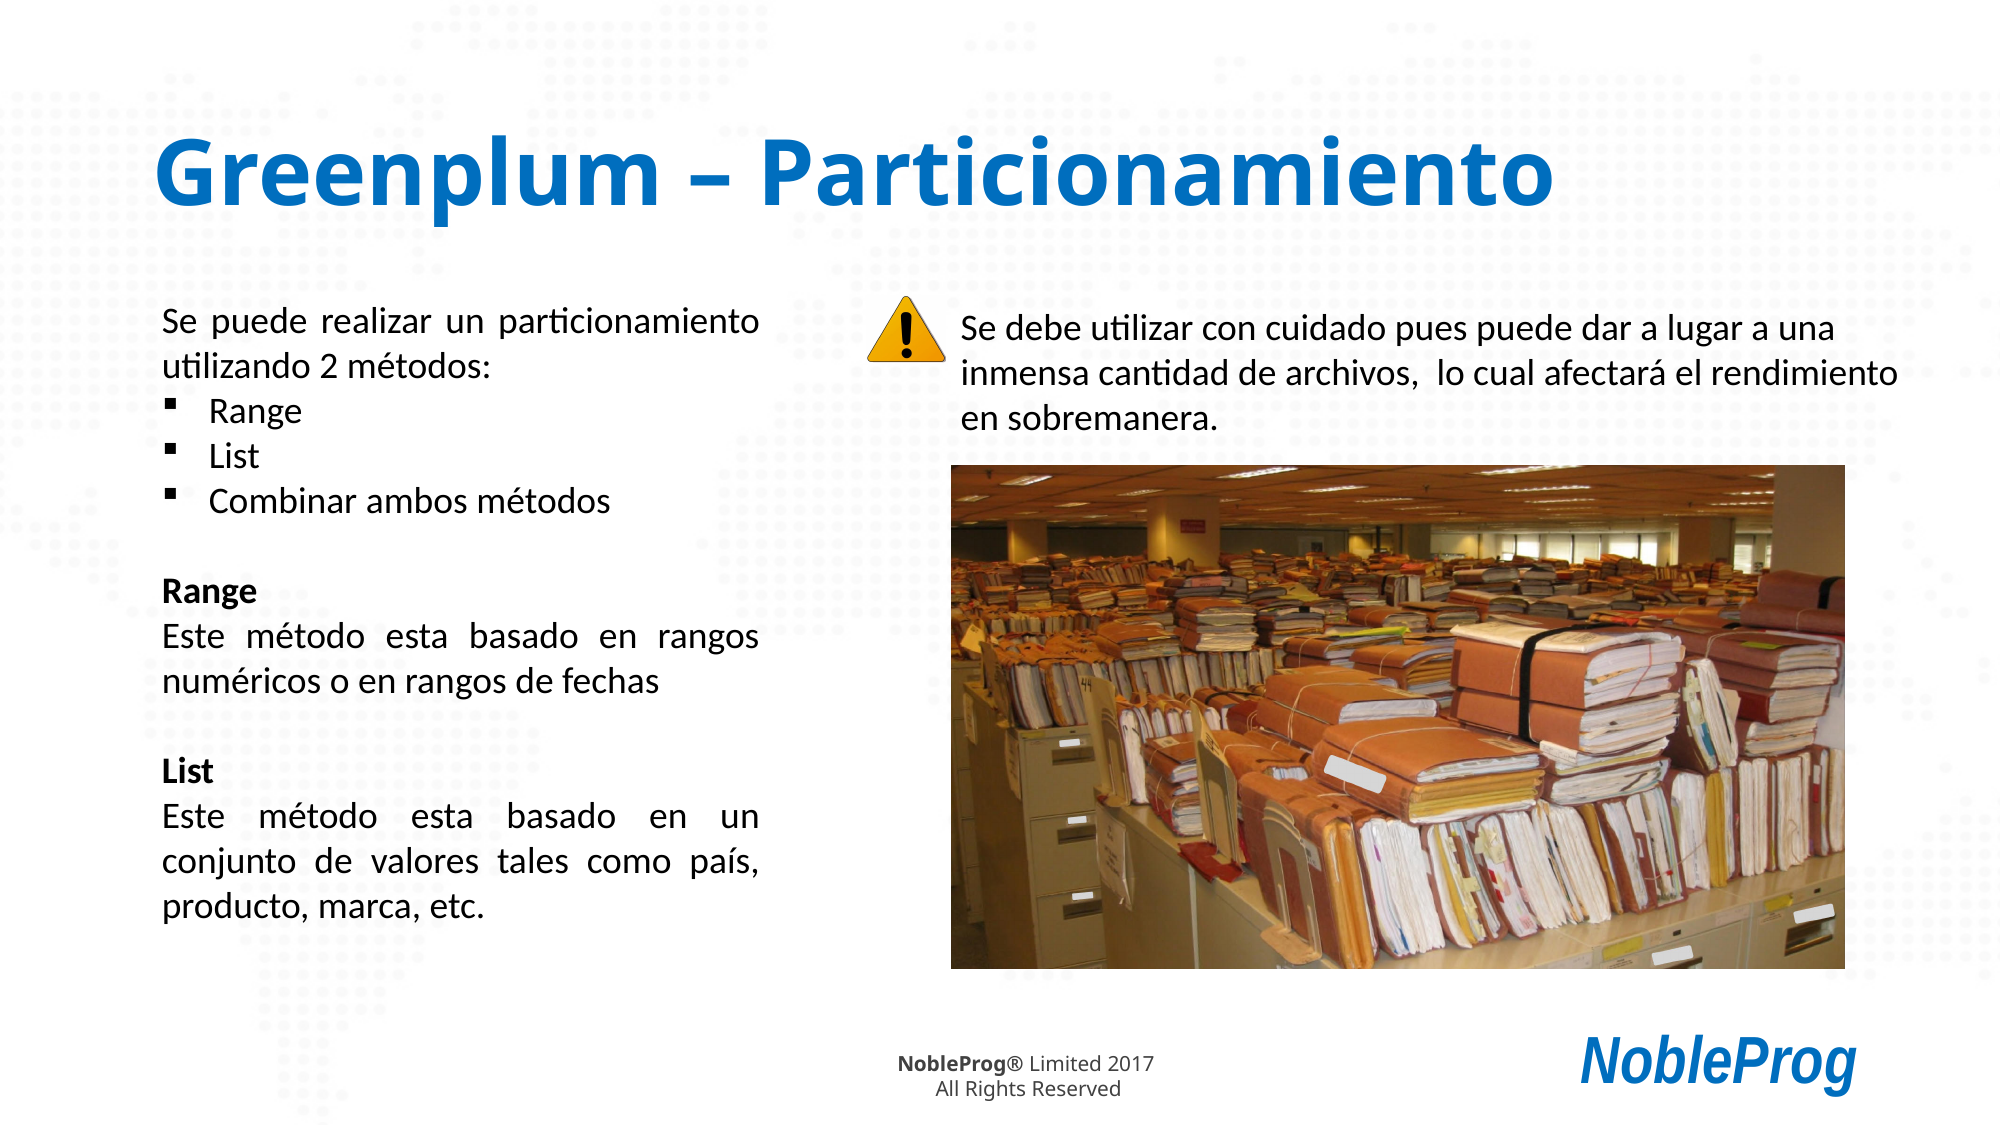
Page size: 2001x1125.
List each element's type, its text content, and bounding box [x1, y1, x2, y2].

picture [866, 295, 946, 363]
text_box Se debe utilizar con cuidado pues puede dar a lugar a una inmensa cantidad de archivos, lo cual afectará el rendimiento en sobremanera. [945, 295, 1924, 446]
text_box Se puede realizar un particionamiento utilizando 2 métodos: Range List Combinar ambos métodos Range Este método esta basado en rangos numéricos o en rangos de fechas List Este método esta basado en un conjunto de valores tales como país, producto, marca, etc. [147, 288, 775, 978]
picture [951, 465, 1845, 969]
title Greenplum – Particionamiento [137, 59, 1863, 278]
